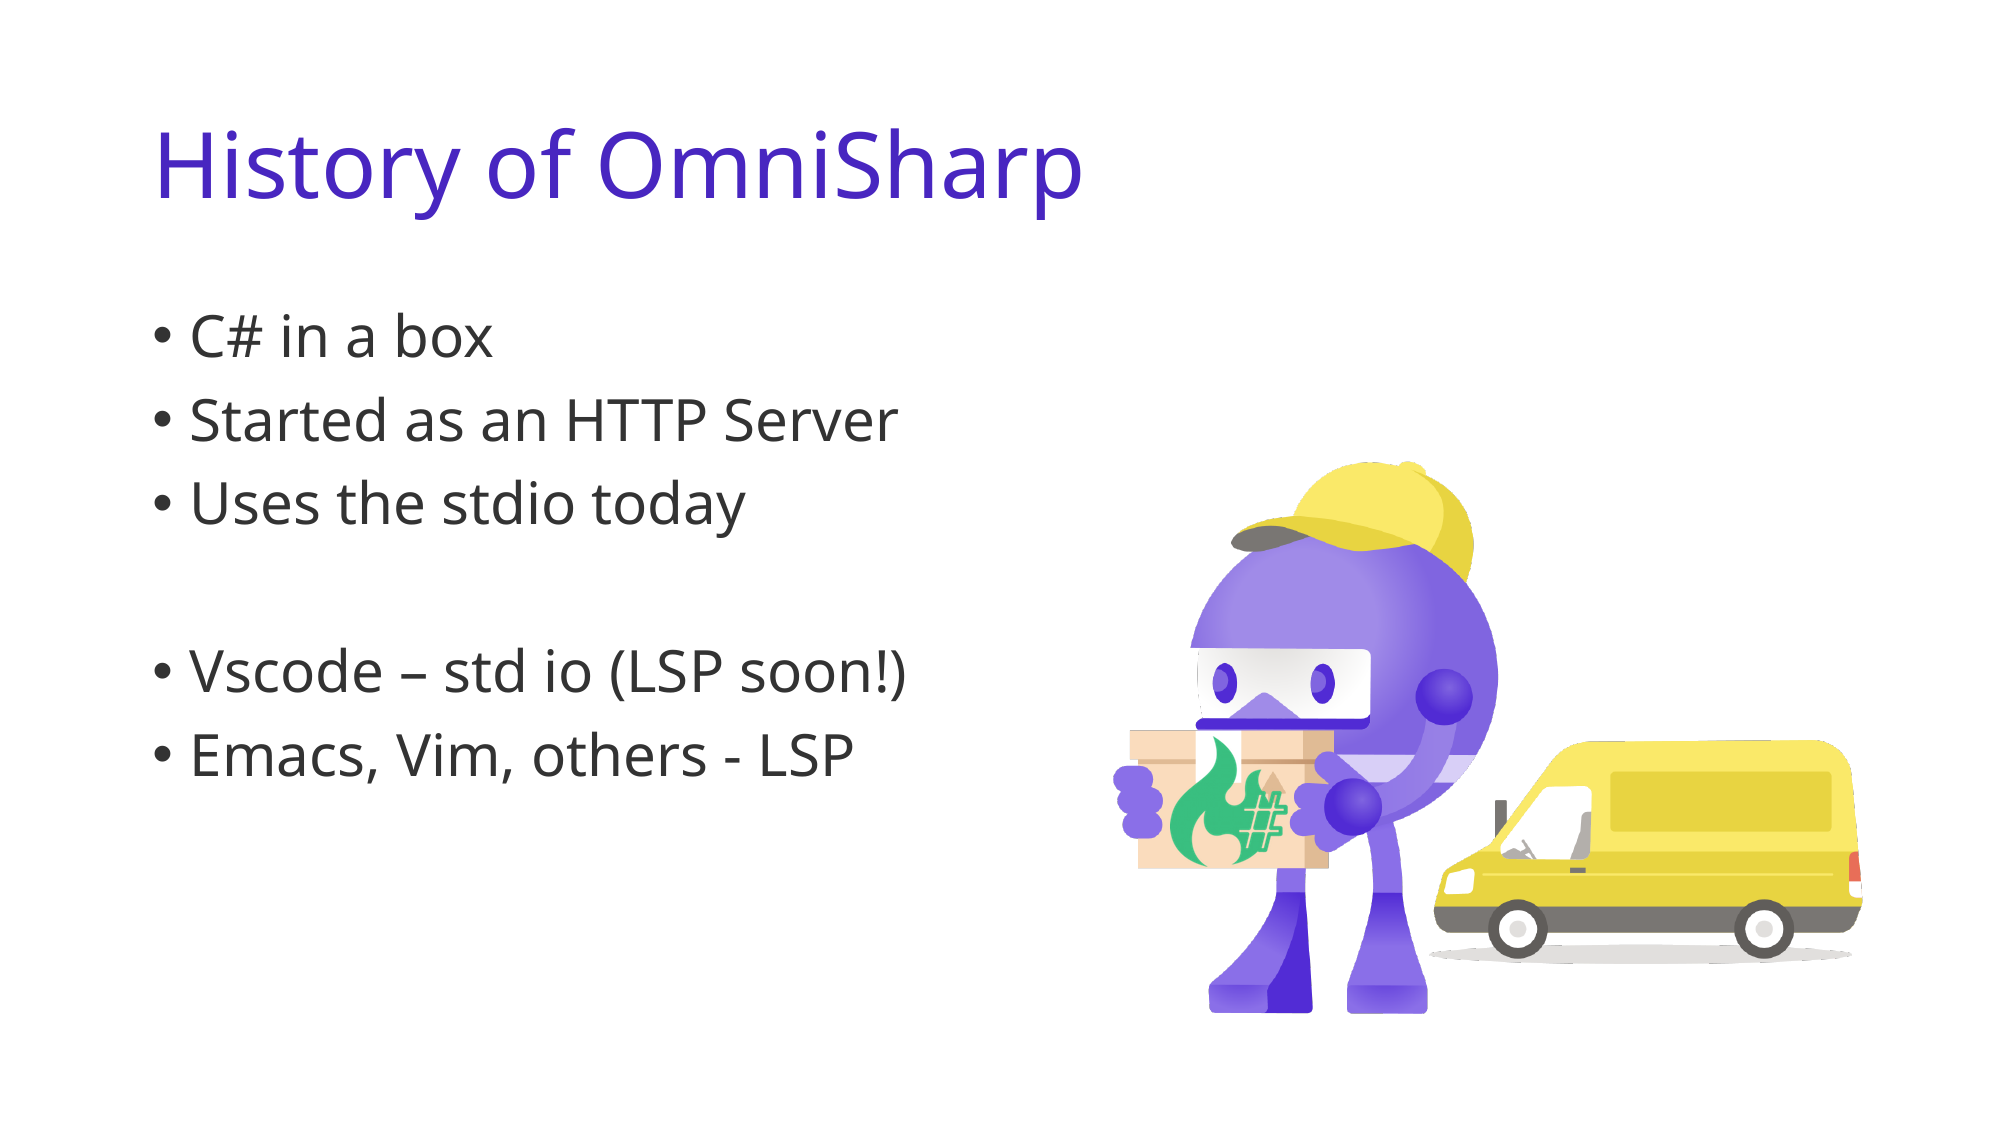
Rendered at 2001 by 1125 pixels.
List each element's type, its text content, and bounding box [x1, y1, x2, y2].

title History of OmniSharp [137, 59, 1863, 278]
list C# in a box Started as an HTTP Server Uses the stdio today Vscode – std io (LSP soon!) Emacs, Vim, others - LSP [137, 299, 1089, 1014]
picture [1110, 456, 1863, 1014]
